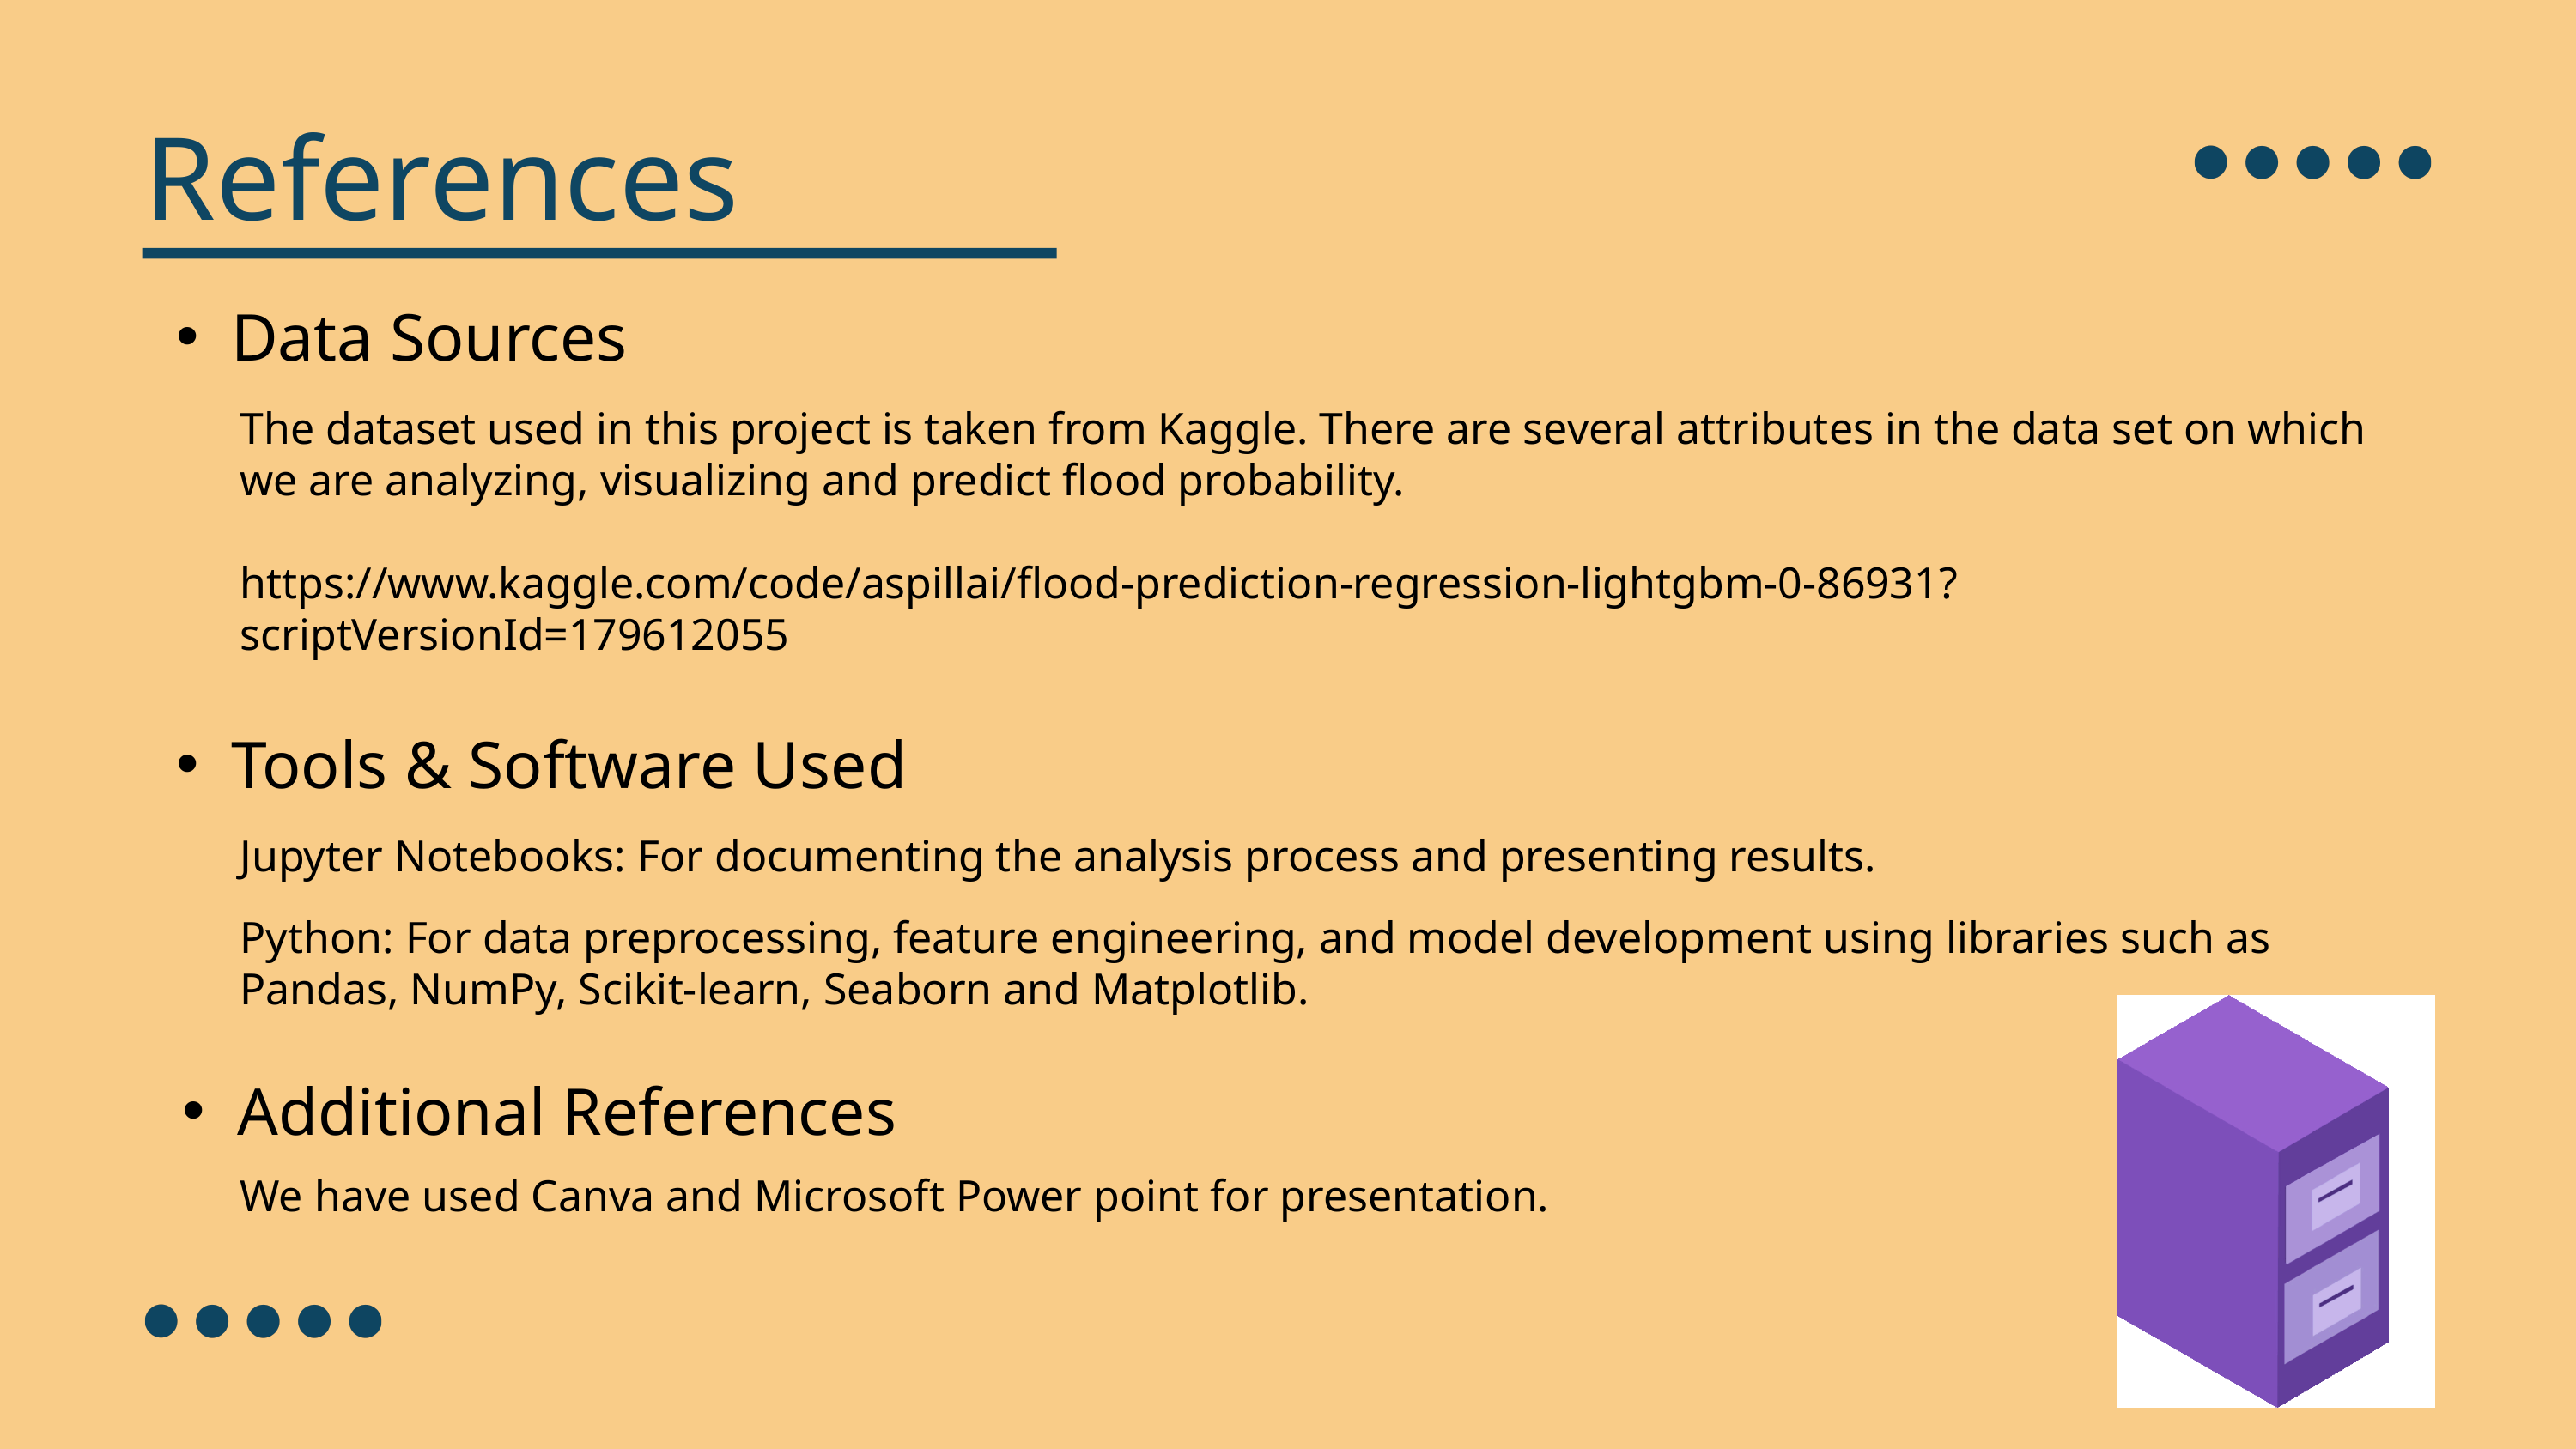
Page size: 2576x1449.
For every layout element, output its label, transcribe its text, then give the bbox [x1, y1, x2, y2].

text_box We have used Canva and Microsoft Power point for presentation. [240, 1168, 1988, 1221]
text_box The dataset used in this project is taken from Kaggle. There are several attributes in the data set on which we are analyzing, visualizing and predict flood probability. https://www.kaggle.com/code/aspillai/flood-prediction-regression-lightgbm-0-86931?scriptVersionId=179612055 [240, 401, 2432, 659]
picture [2117, 995, 2436, 1408]
text_box Additional References [128, 1070, 934, 1149]
text_box [144, 1303, 382, 1339]
text_box References [144, 82, 1770, 244]
text_box Tools & Software Used [121, 724, 1025, 802]
text_box [2194, 144, 2432, 180]
text_box Data Sources [121, 296, 763, 374]
text_box Jupyter Notebooks: For documenting the analysis process and presenting results. Python: For data preprocessing, feature engineering, and model development using libraries such as Pandas, NumPy, Scikit-learn, Seaborn and Matplotlib. [240, 828, 2432, 1014]
